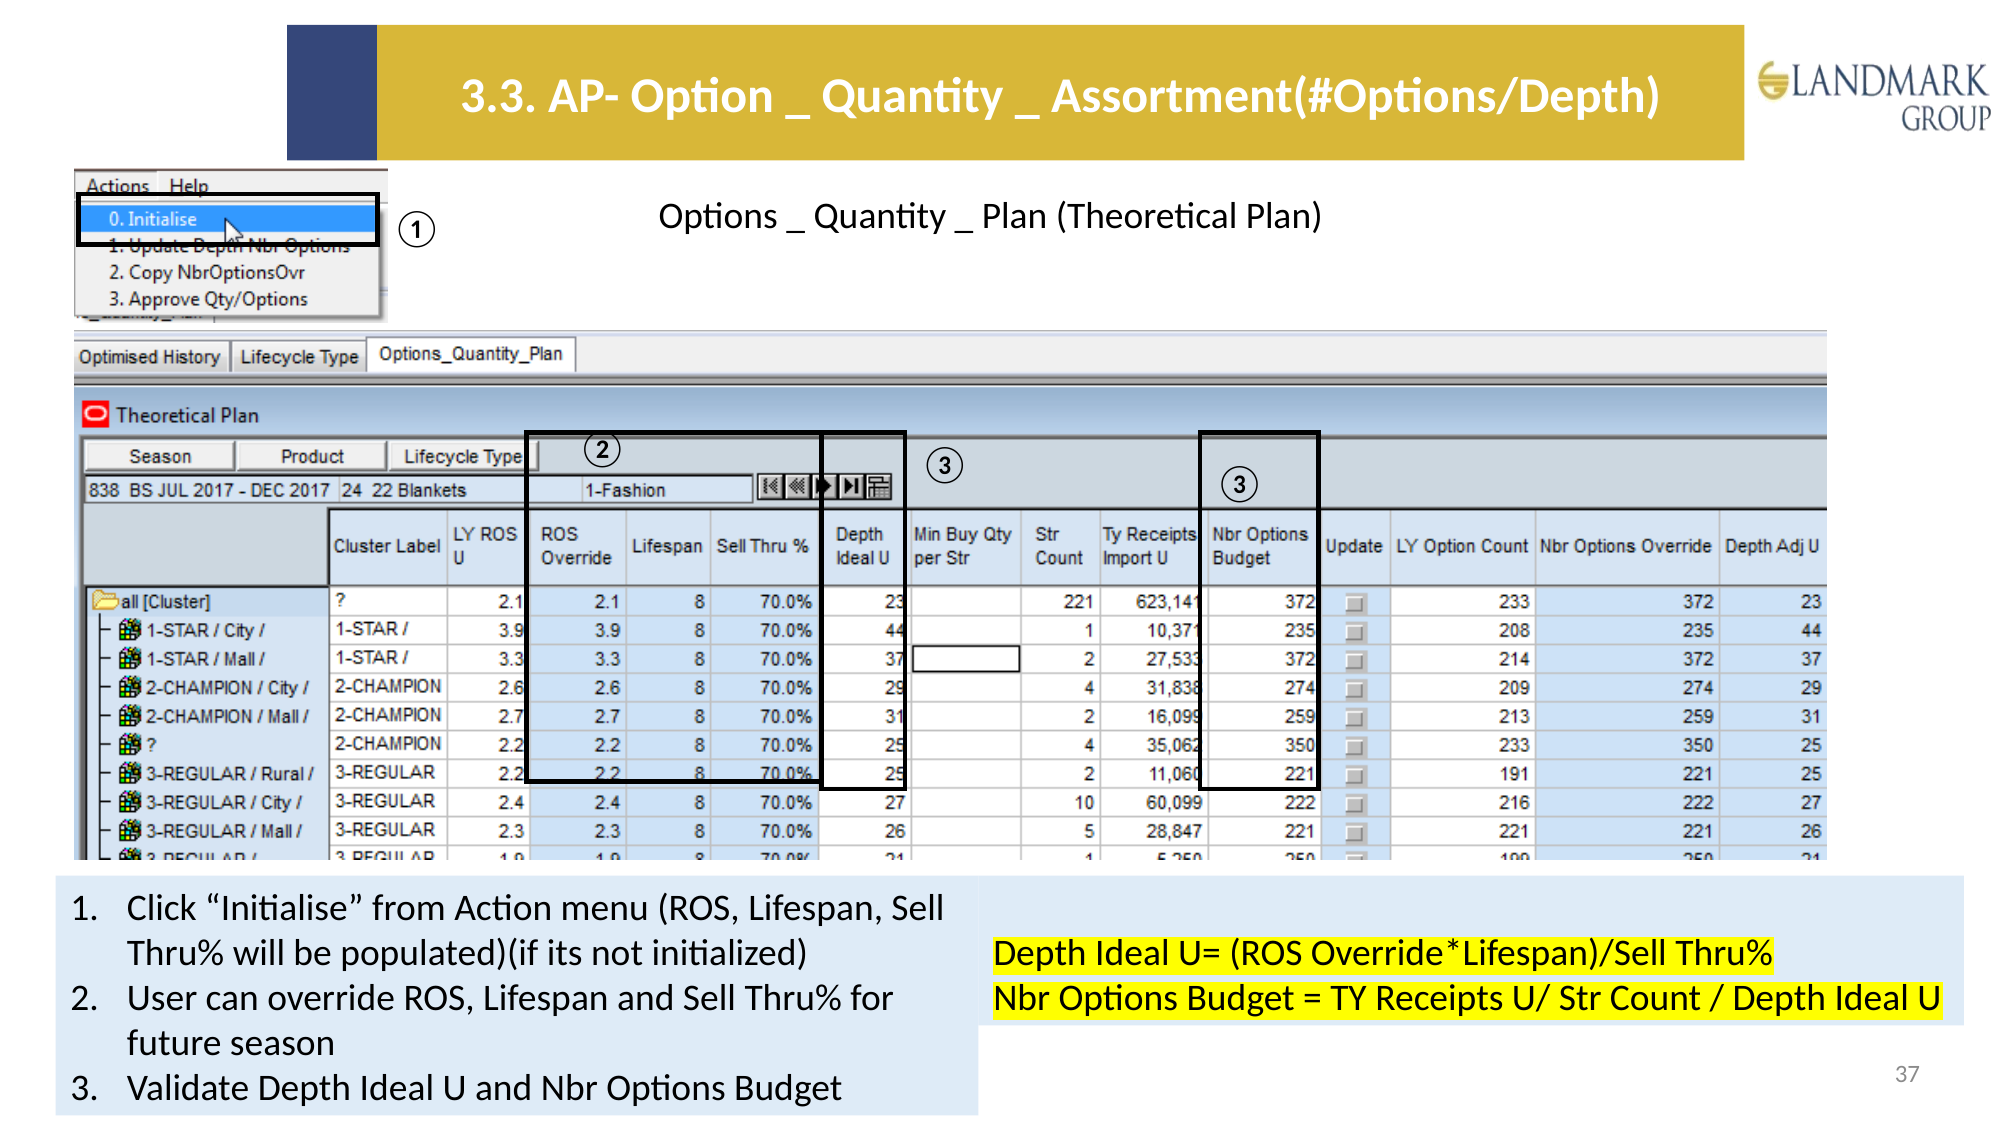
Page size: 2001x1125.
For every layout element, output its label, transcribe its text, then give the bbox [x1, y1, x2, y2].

slide_number 37 [1822, 1042, 1936, 1103]
picture [1749, 47, 2000, 140]
picture [74, 168, 388, 323]
text_box ① [388, 196, 484, 257]
text_box Options _ Quantity _ Plan (Theoretical Plan) [643, 183, 1353, 244]
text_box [286, 24, 1745, 161]
text_box Click “Initialise” from Action menu (ROS, Lifespan, Sell Thru% will be populated)(if its not initialized) User can override ROS, Lifespan and Sell Thru% for future season Validate Depth Ideal U and Nbr Options Budget [55, 875, 979, 1116]
text_box Depth Ideal U= (ROS Override*Lifespan)/Sell Thru% Nbr Options Budget = TY Receipts U/ Str Count / Depth Ideal U [979, 875, 1964, 1026]
picture [74, 330, 1827, 860]
